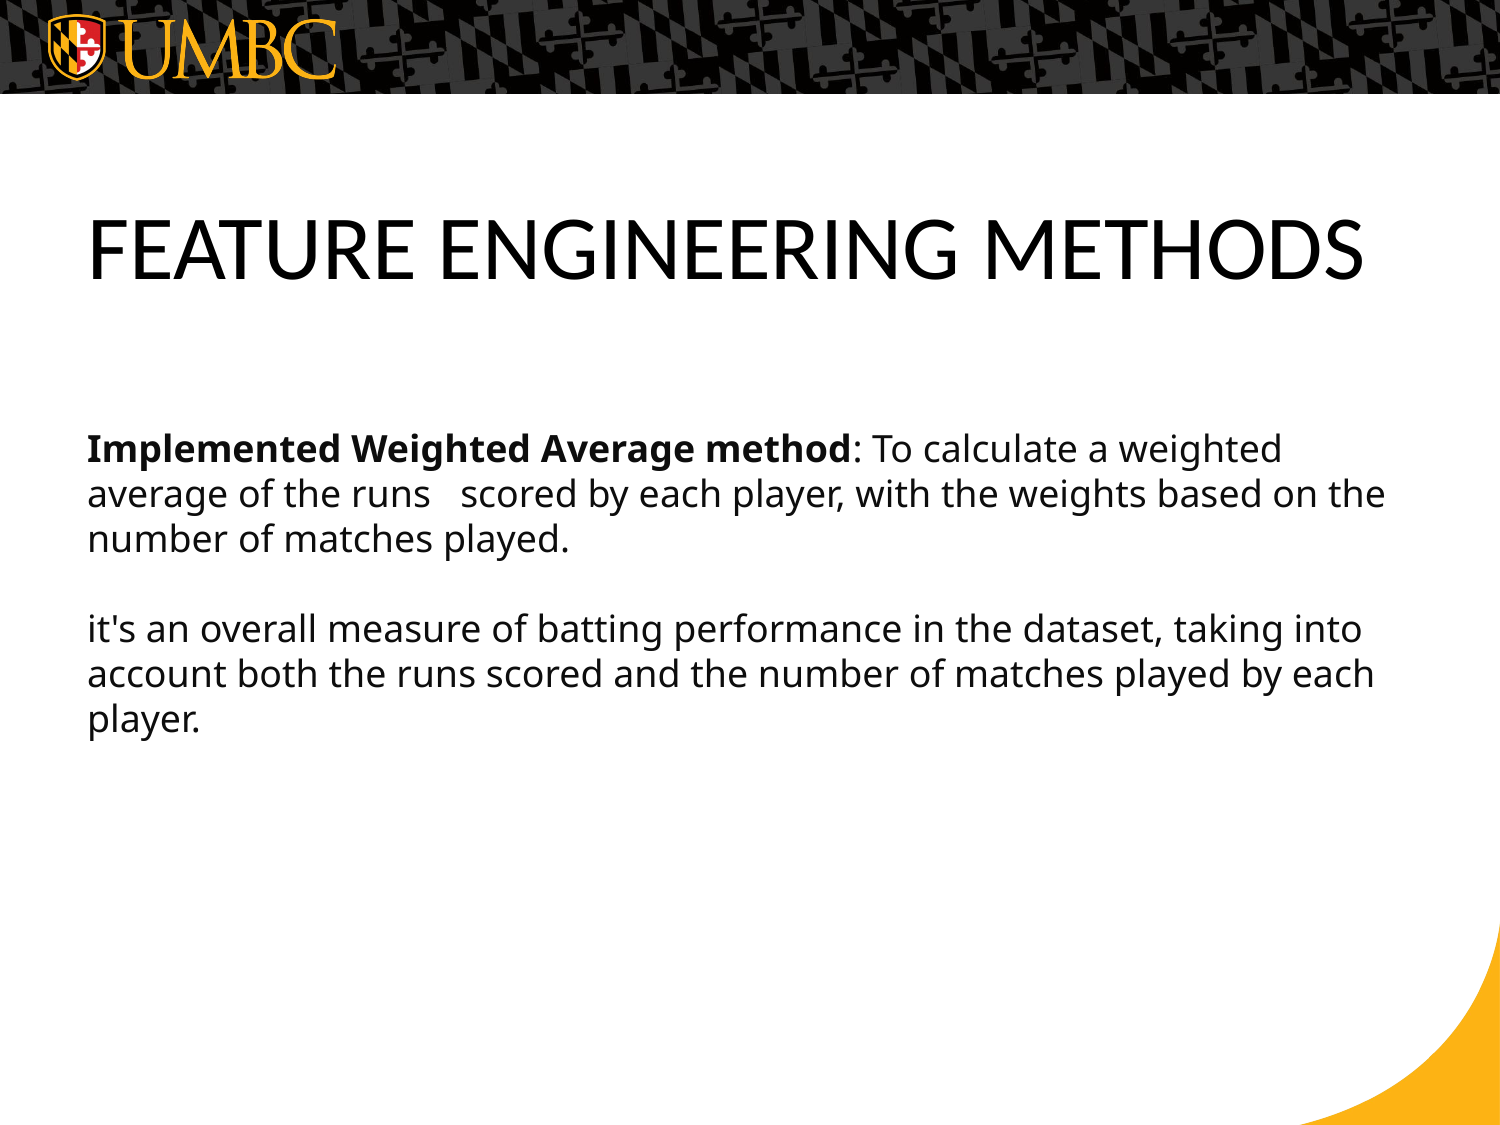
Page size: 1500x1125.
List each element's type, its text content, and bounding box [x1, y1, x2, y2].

list Implemented Weighted Average method: To calculate a weighted average of the runs scored by each player, with the weights based on the number of matches played. it's an overall measure of batting performance in the dataset, taking into account both the runs scored and the number of matches played by each player. [86, 425, 1413, 653]
picture [1299, 921, 1500, 1125]
picture [0, 0, 1500, 94]
title FEATURE ENGINEERING METHODS [86, 187, 1413, 350]
